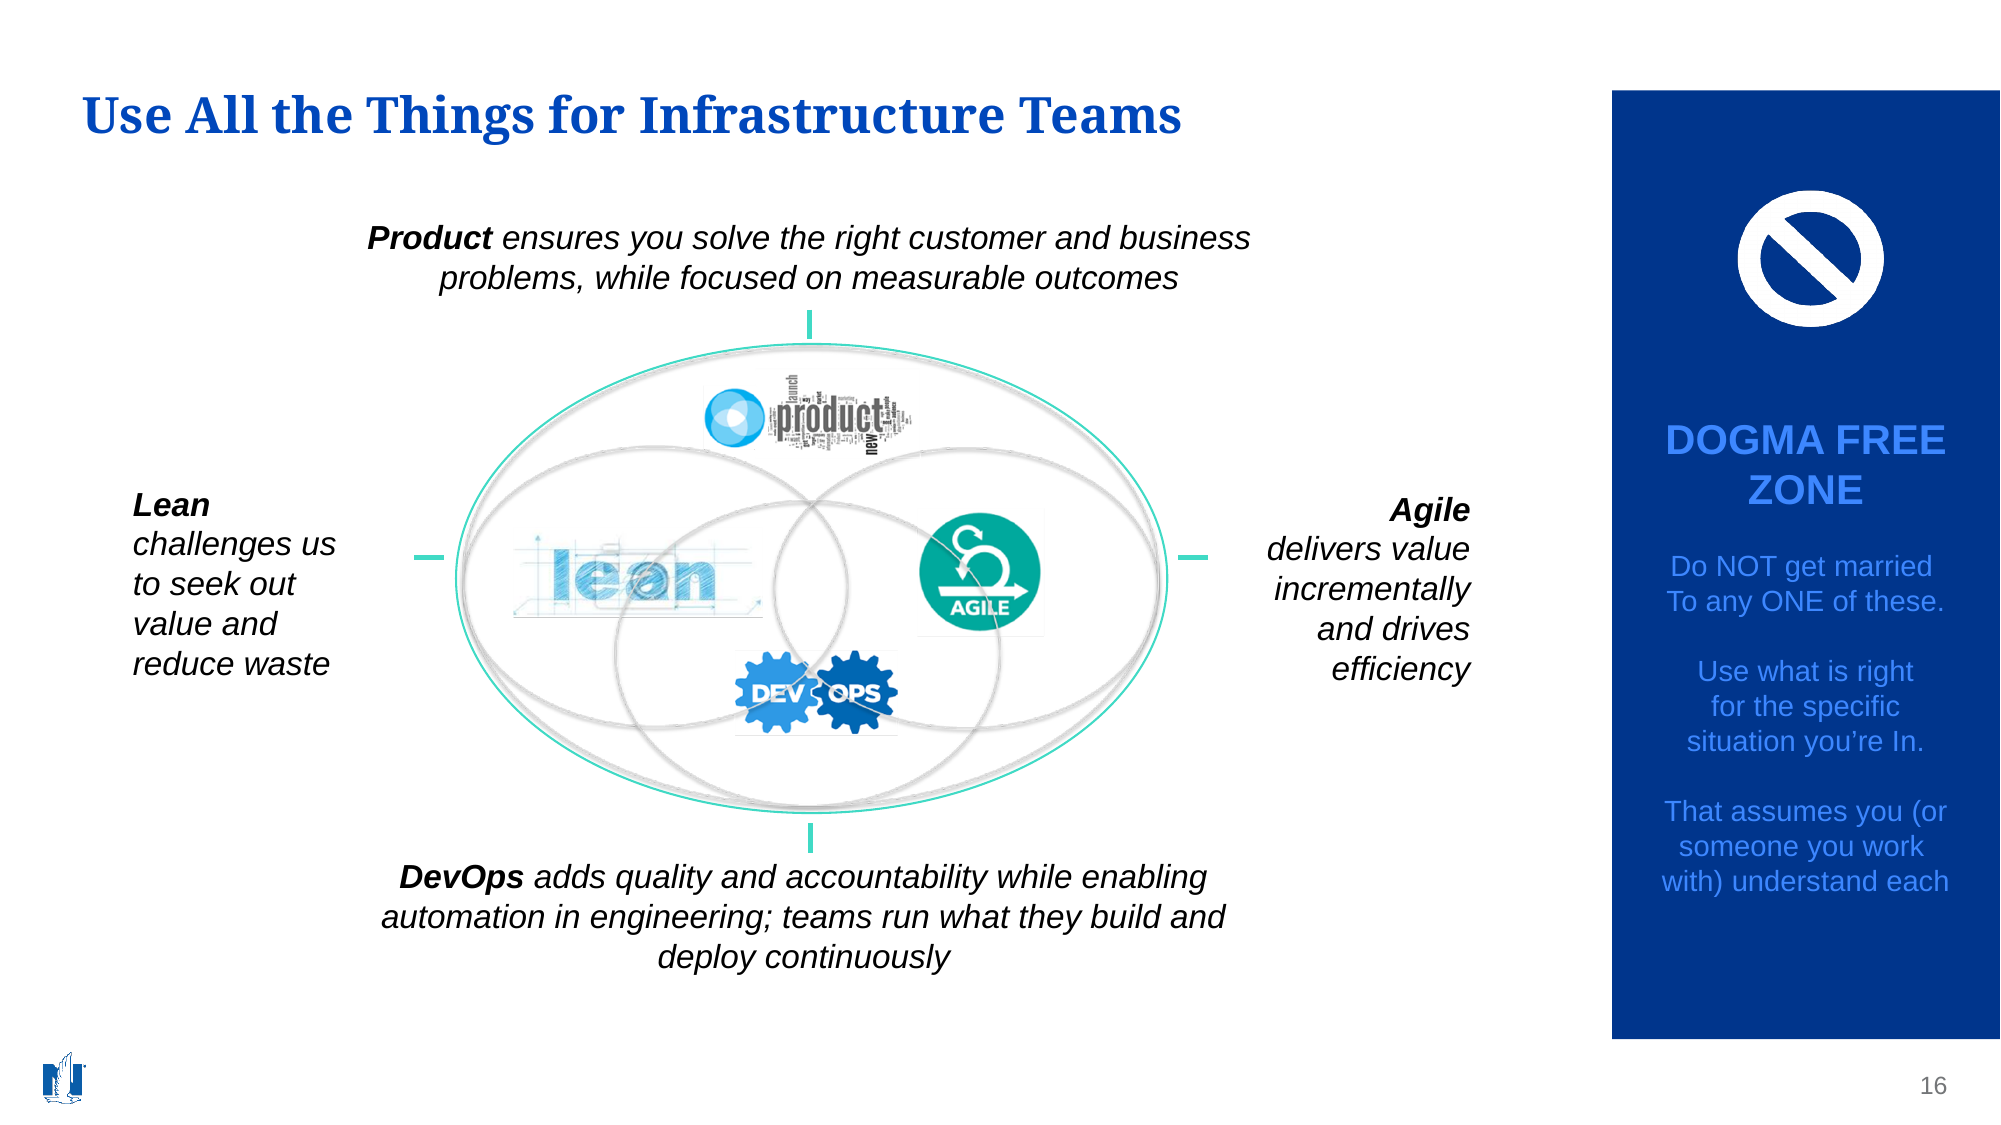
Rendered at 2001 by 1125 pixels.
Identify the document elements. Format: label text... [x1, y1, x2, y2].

picture [43, 1052, 86, 1104]
slide_number 16 [1822, 1073, 1948, 1105]
title Use All the Things for Infrastructure Teams [82, 90, 1611, 244]
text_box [118, 209, 1486, 984]
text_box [1611, 90, 2000, 1040]
